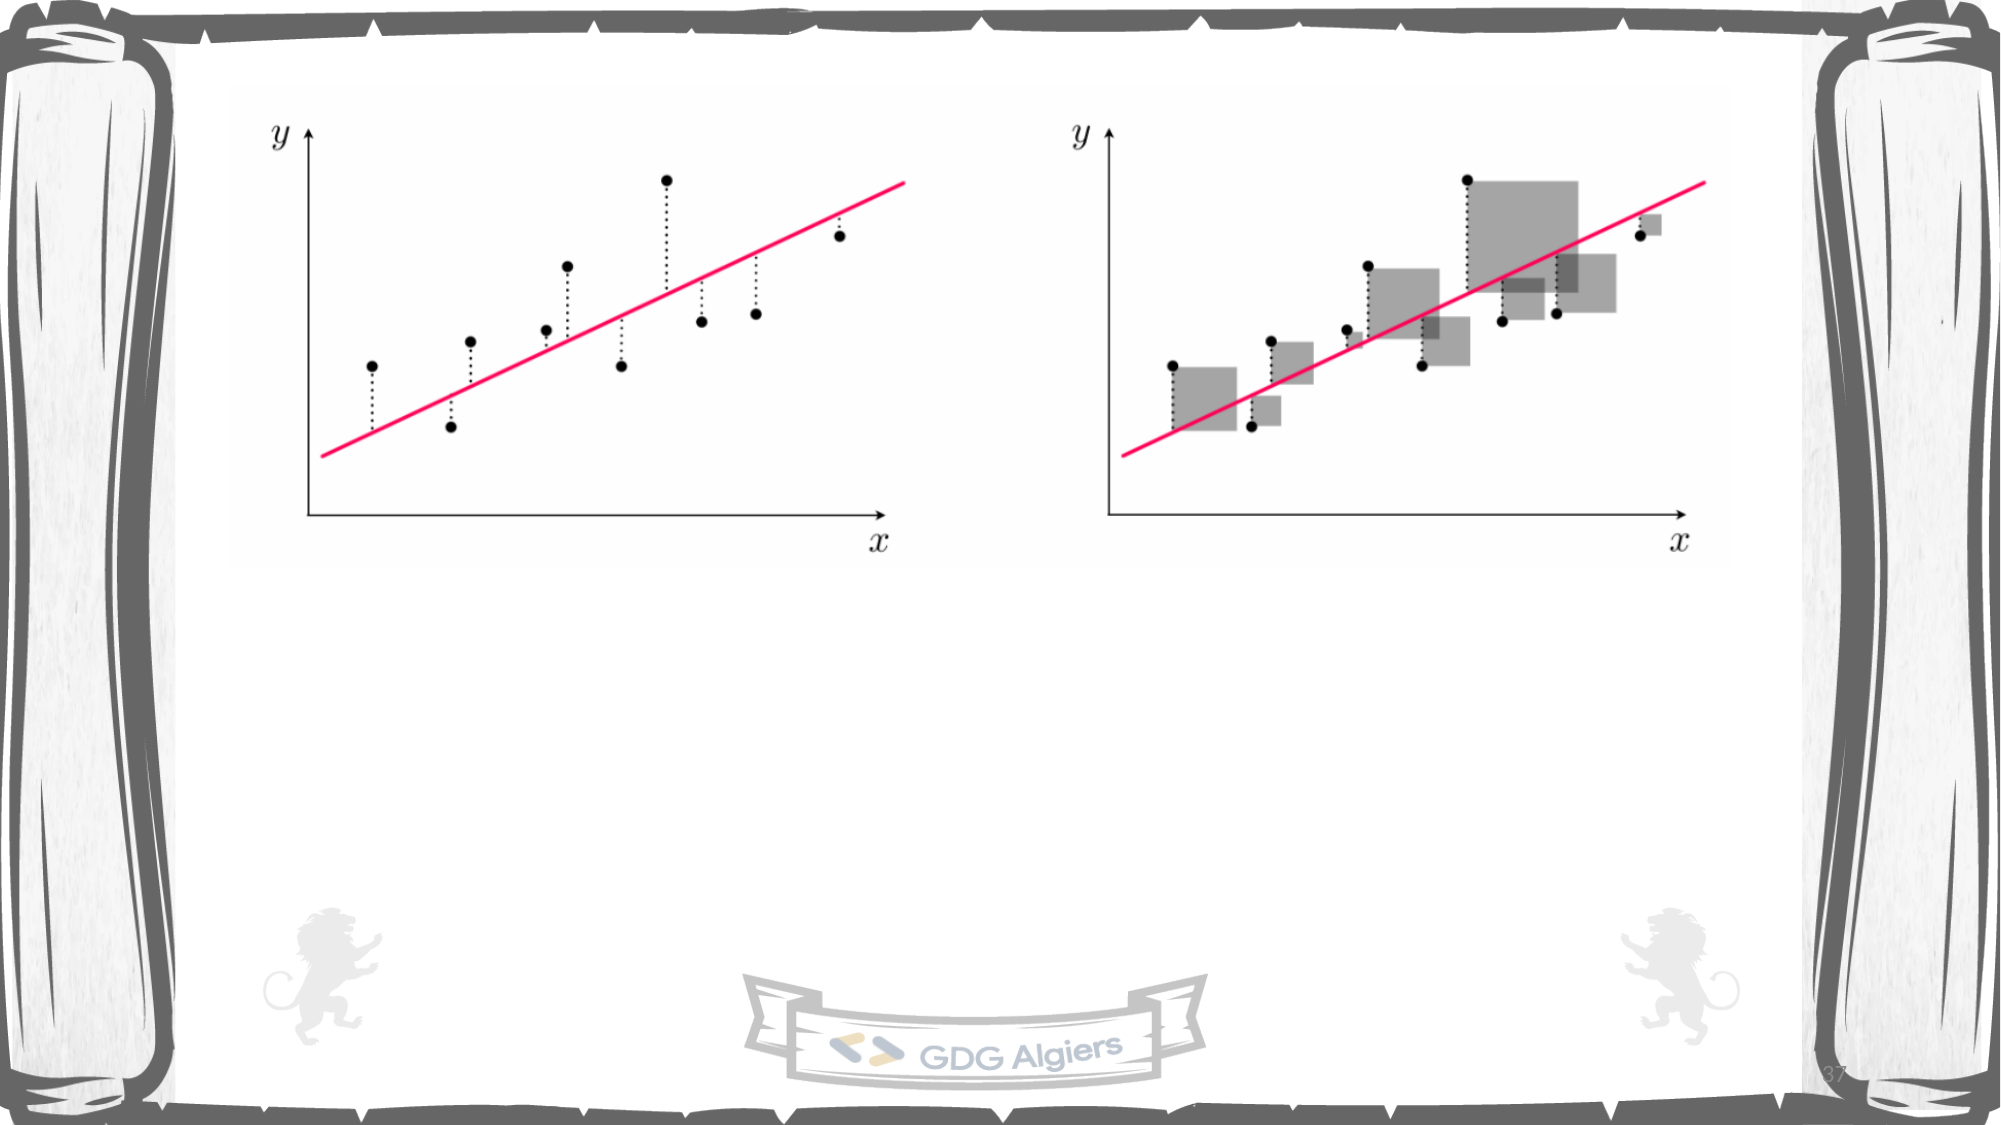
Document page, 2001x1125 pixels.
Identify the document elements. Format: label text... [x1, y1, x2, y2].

picture [0, 0, 2001, 1125]
slide_number 37 [1412, 1042, 1863, 1103]
